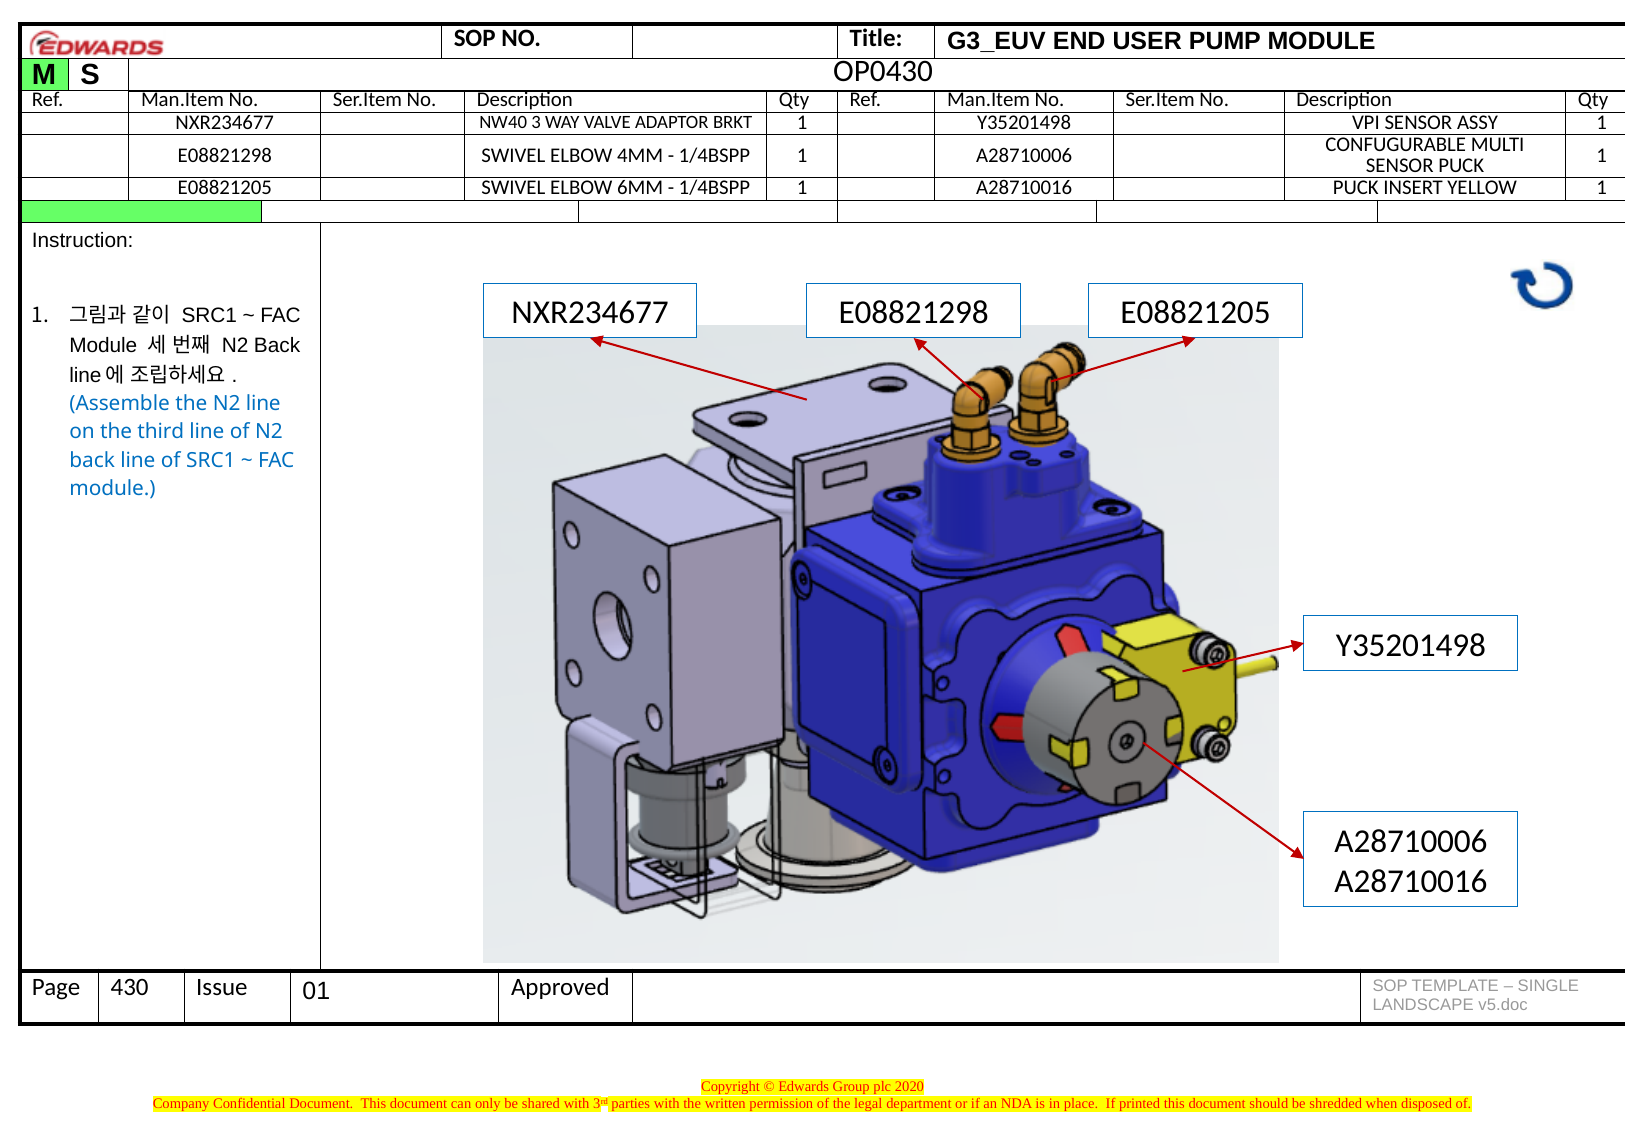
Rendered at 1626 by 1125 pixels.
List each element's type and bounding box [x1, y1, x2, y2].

table_cell [579, 201, 837, 222]
table_cell [129, 135, 320, 177]
table_cell [22, 223, 320, 969]
text_box [806, 283, 1021, 325]
table_cell [1566, 113, 1625, 134]
table_cell [838, 178, 934, 200]
table_cell [838, 92, 934, 112]
text_box [37, 1069, 1588, 1120]
table_cell [465, 178, 766, 200]
table_cell [1285, 92, 1565, 112]
table_cell [1285, 178, 1565, 200]
table_header [935, 26, 1625, 58]
table_cell [129, 178, 320, 200]
table_cell [838, 135, 934, 177]
table_cell [22, 59, 68, 90]
table_cell [22, 91, 128, 112]
table_header [442, 26, 632, 58]
text_box [1182, 615, 1518, 672]
table_cell [1114, 92, 1284, 112]
table_cell [465, 135, 766, 177]
text_box [913, 338, 983, 400]
table_cell [465, 92, 766, 112]
table_cell [767, 178, 837, 200]
table_cell [69, 59, 128, 90]
table_cell [321, 135, 464, 177]
table_cell [1566, 135, 1625, 177]
picture [29, 28, 166, 58]
table_cell [185, 973, 290, 1022]
table_cell [129, 59, 1625, 90]
table_cell [99, 973, 184, 1022]
picture [1510, 259, 1576, 311]
table_cell [129, 113, 320, 134]
table_cell [1285, 135, 1565, 177]
table_cell [1566, 178, 1625, 200]
table_cell [1285, 113, 1565, 134]
table_cell [1566, 92, 1625, 112]
text_box [1088, 283, 1303, 338]
table_cell [1097, 201, 1377, 222]
table_cell [935, 135, 1113, 177]
table_cell [22, 135, 128, 177]
table_cell [1114, 178, 1284, 200]
table_cell [22, 178, 128, 200]
table_header [838, 26, 934, 58]
text_box [483, 283, 697, 325]
text_box [1050, 338, 1196, 382]
table_cell [1114, 113, 1284, 134]
table_cell [321, 223, 1625, 969]
table_cell [1378, 201, 1625, 222]
table_cell [129, 92, 320, 112]
table_header [633, 26, 837, 58]
table_cell [321, 113, 464, 134]
table_header [22, 26, 441, 58]
table_cell [291, 973, 498, 1022]
table_cell [935, 113, 1113, 134]
table_cell [1114, 135, 1284, 177]
text_box [1143, 742, 1518, 907]
table_cell [767, 113, 837, 134]
table_cell [767, 135, 837, 177]
table_cell [22, 973, 98, 1022]
table_cell [22, 113, 128, 134]
table_cell [499, 973, 632, 1022]
table_cell [935, 92, 1113, 112]
table_cell [838, 113, 934, 134]
table_cell [633, 973, 1360, 1022]
table_cell [465, 113, 766, 134]
table_cell [767, 92, 837, 112]
table_cell [1361, 973, 1625, 1022]
text_box [590, 338, 807, 400]
table_cell [321, 178, 464, 200]
table_cell [935, 178, 1113, 200]
picture [483, 325, 1279, 963]
table_cell [321, 92, 464, 112]
table_cell [262, 201, 578, 222]
table_cell [838, 201, 1096, 222]
table_cell [22, 201, 261, 222]
